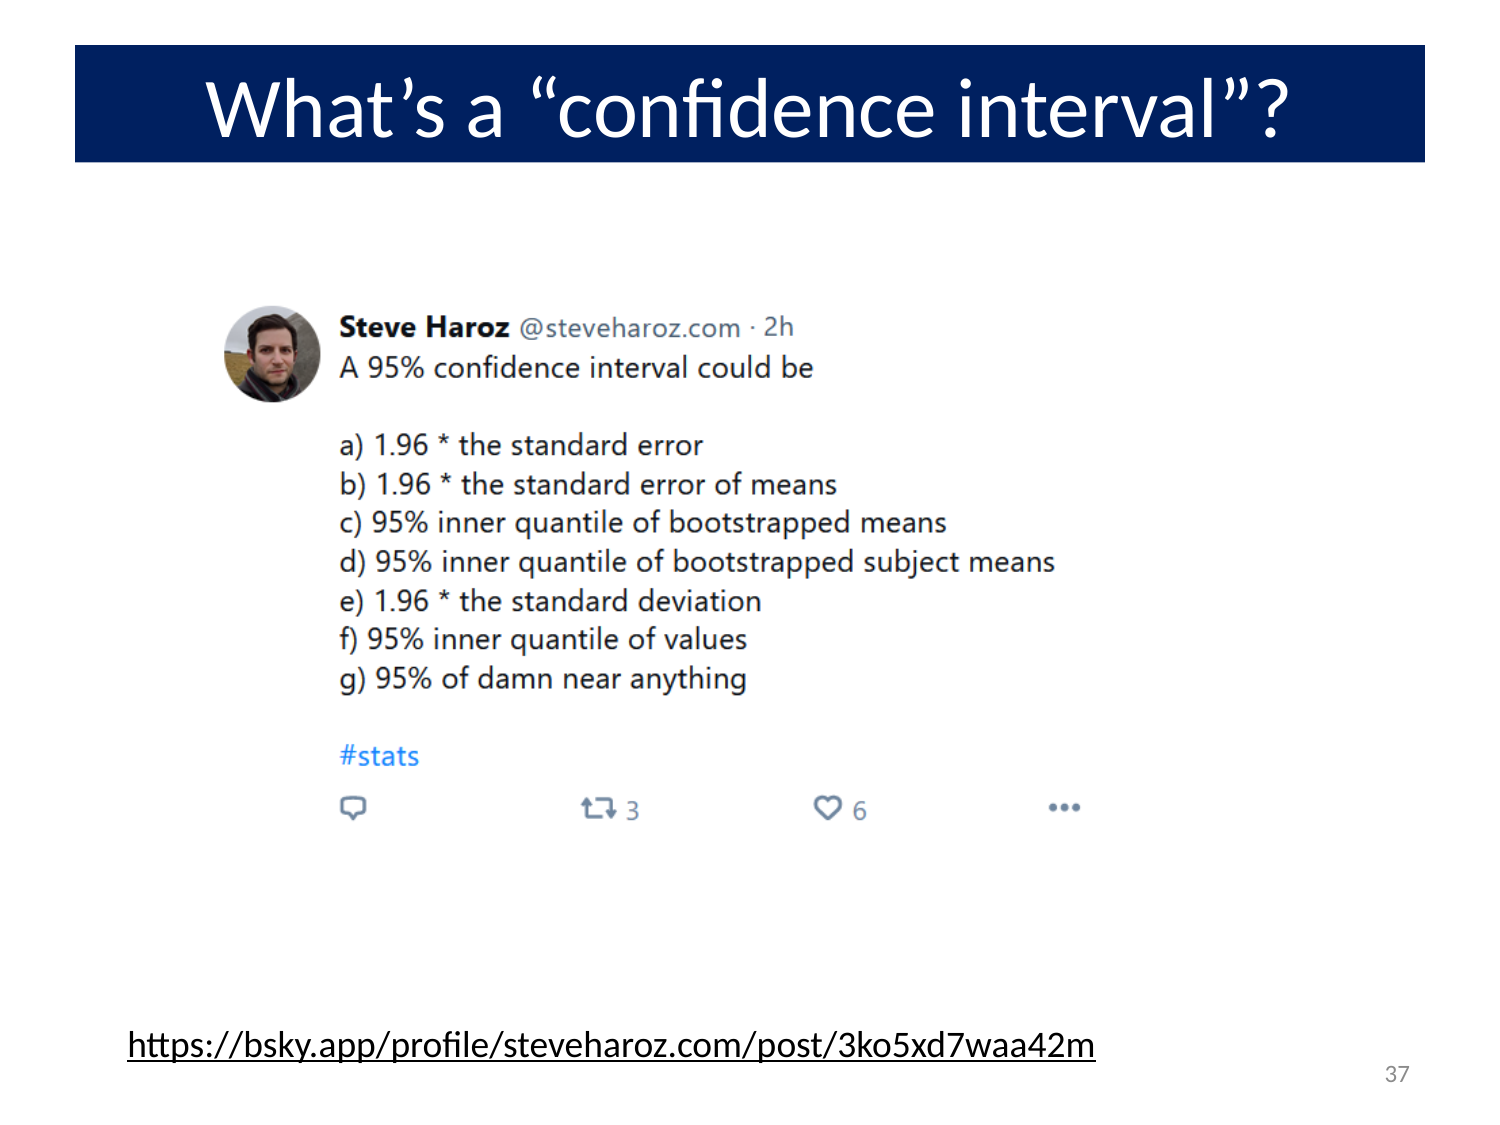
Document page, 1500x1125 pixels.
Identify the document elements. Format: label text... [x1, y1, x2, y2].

text_box https://bsky.app/profile/steveharoz.com/post/3ko5xd7waa42m [112, 1012, 1300, 1073]
title What’s a “confidence interval”? [75, 45, 1425, 163]
slide_number 37 [1074, 1042, 1425, 1103]
picture [199, 283, 1221, 842]
